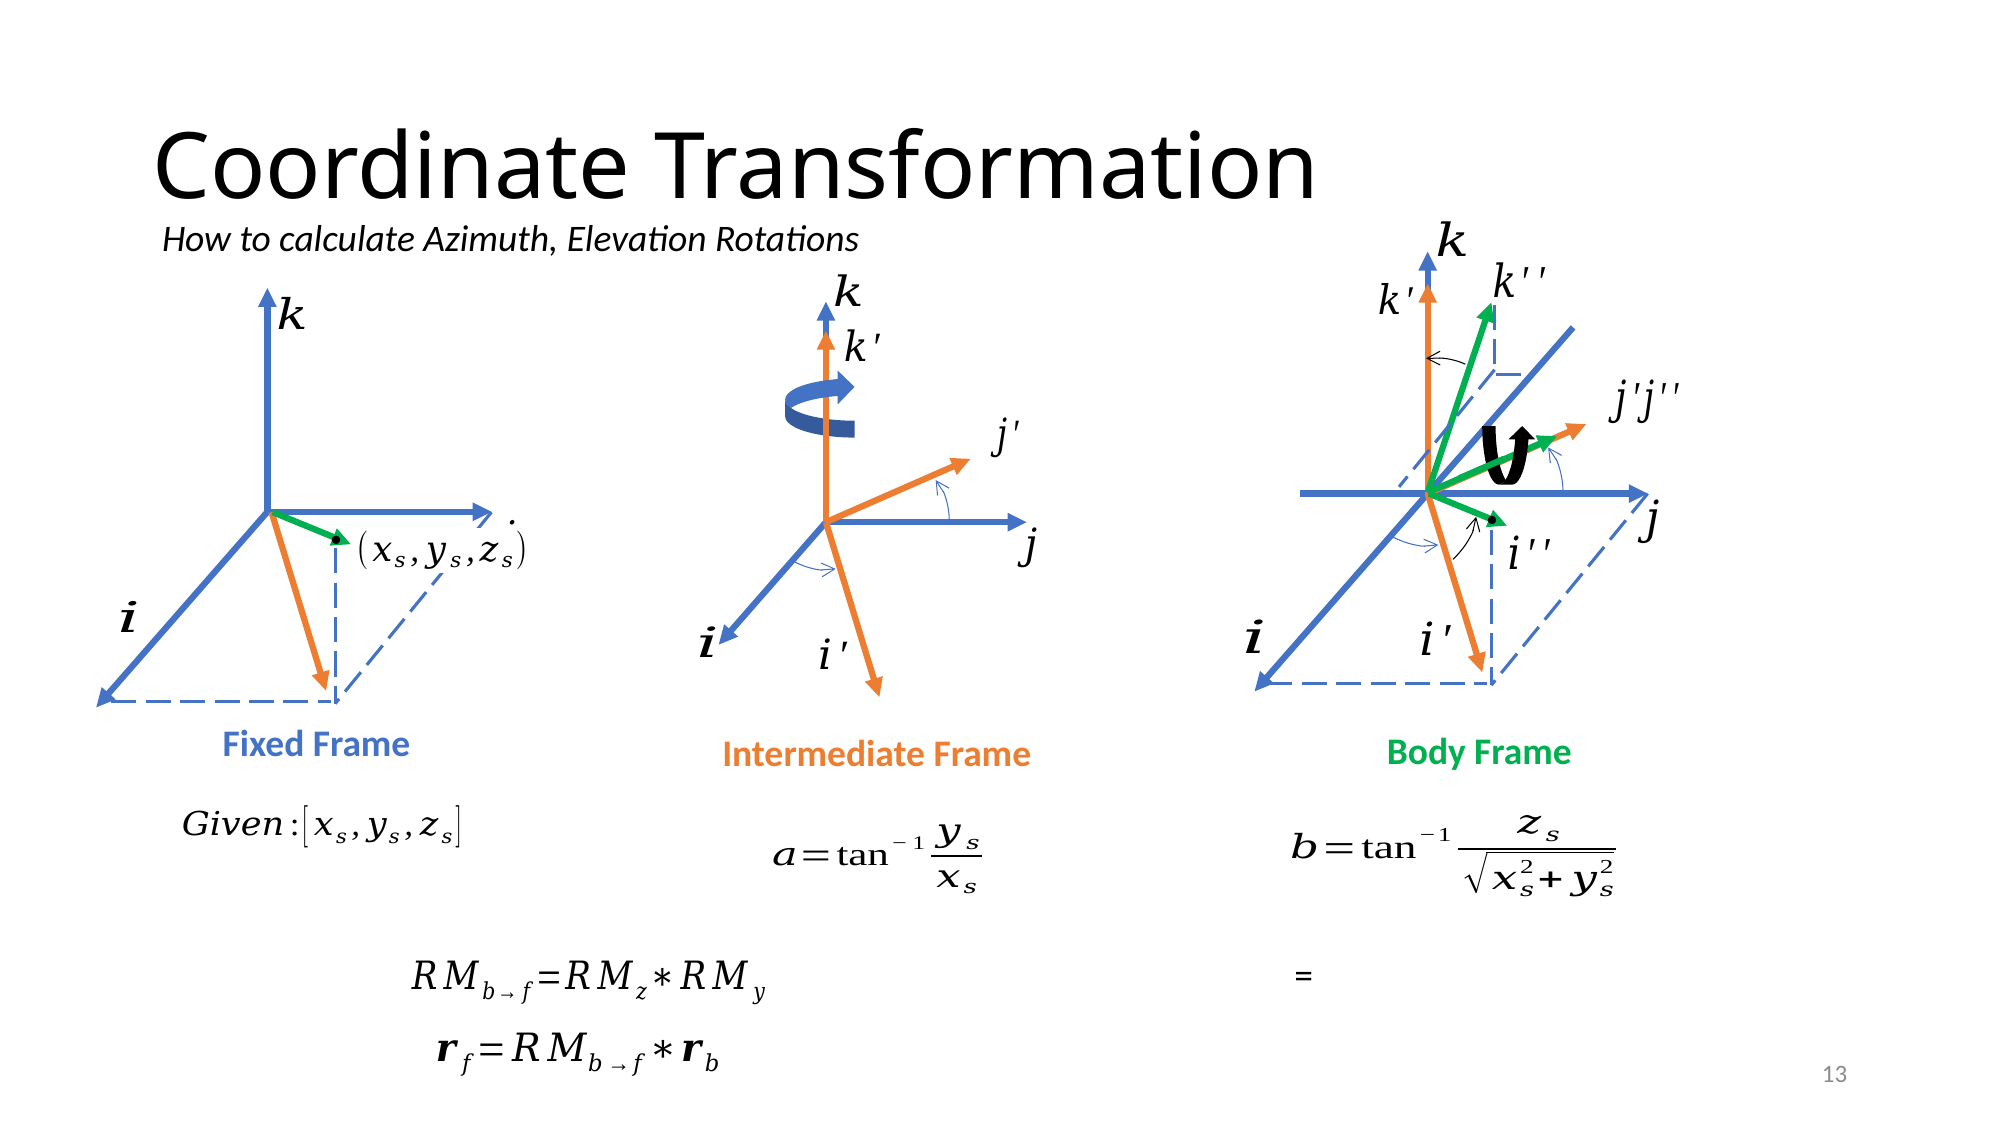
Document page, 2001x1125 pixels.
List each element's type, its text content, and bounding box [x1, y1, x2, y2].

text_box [271, 512, 327, 691]
title Coordinate Transformation [137, 59, 1863, 278]
text_box How to calculate Azimuth, Elevation Rotations [147, 206, 896, 267]
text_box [272, 512, 335, 545]
text_box Fixed Frame [207, 711, 443, 772]
text_box Intermediate Frame [707, 721, 1058, 781]
slide_number 13 [1412, 1042, 1863, 1103]
text_box Body Frame [1372, 719, 1592, 780]
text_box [1241, 216, 1682, 692]
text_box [696, 269, 1039, 697]
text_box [96, 288, 517, 708]
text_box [335, 512, 492, 704]
